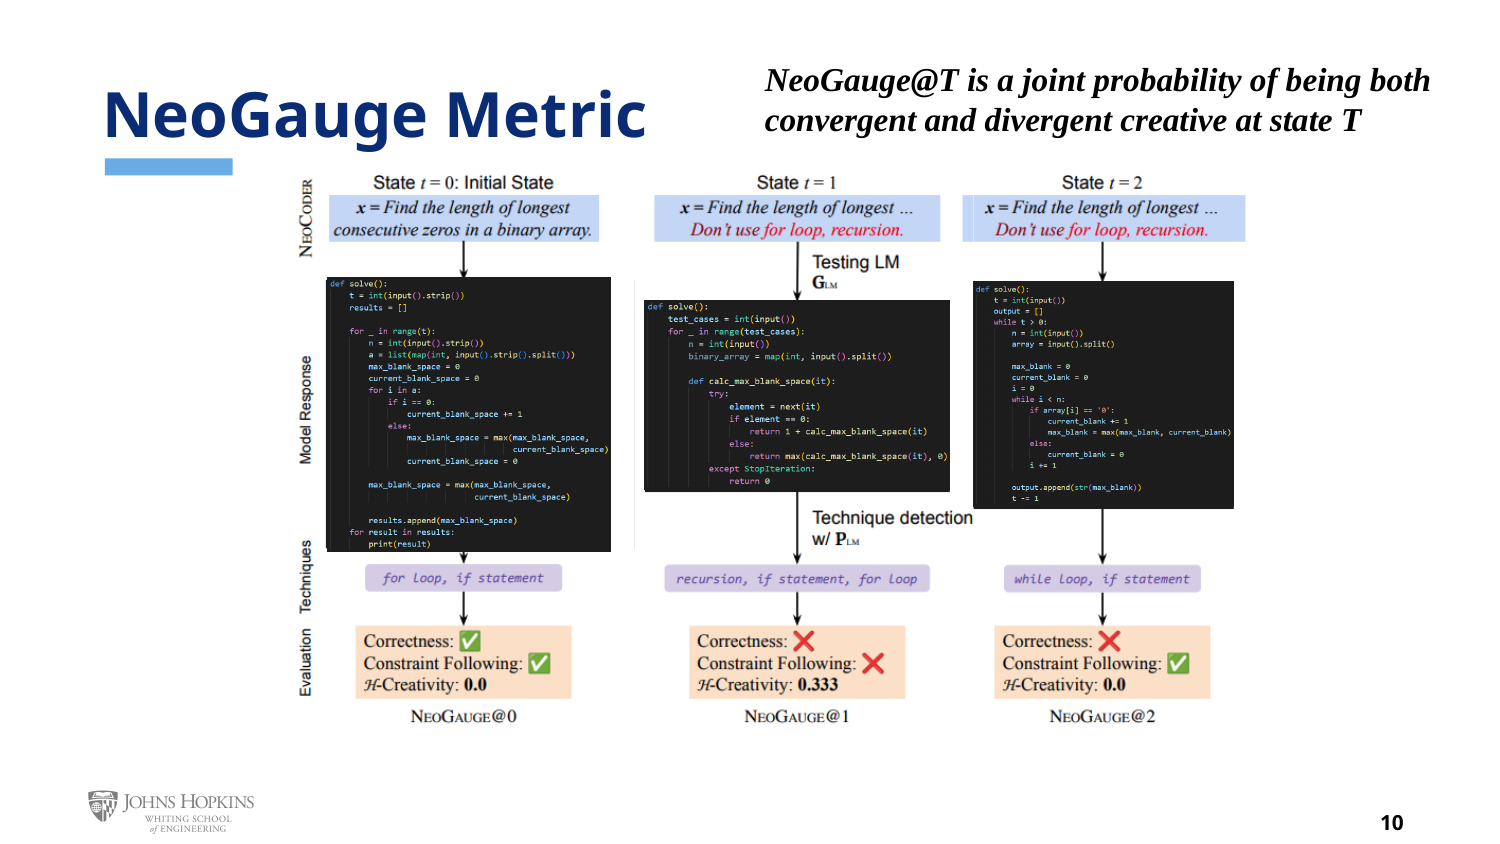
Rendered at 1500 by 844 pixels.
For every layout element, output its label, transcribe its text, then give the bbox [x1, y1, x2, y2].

text_box NeoGauge@T is a joint probability of being both convergent and divergent creative at state T [749, 50, 1500, 146]
title NeoGauge Metric [86, 17, 1427, 159]
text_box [634, 158, 971, 736]
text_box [273, 158, 611, 736]
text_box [973, 158, 1256, 736]
